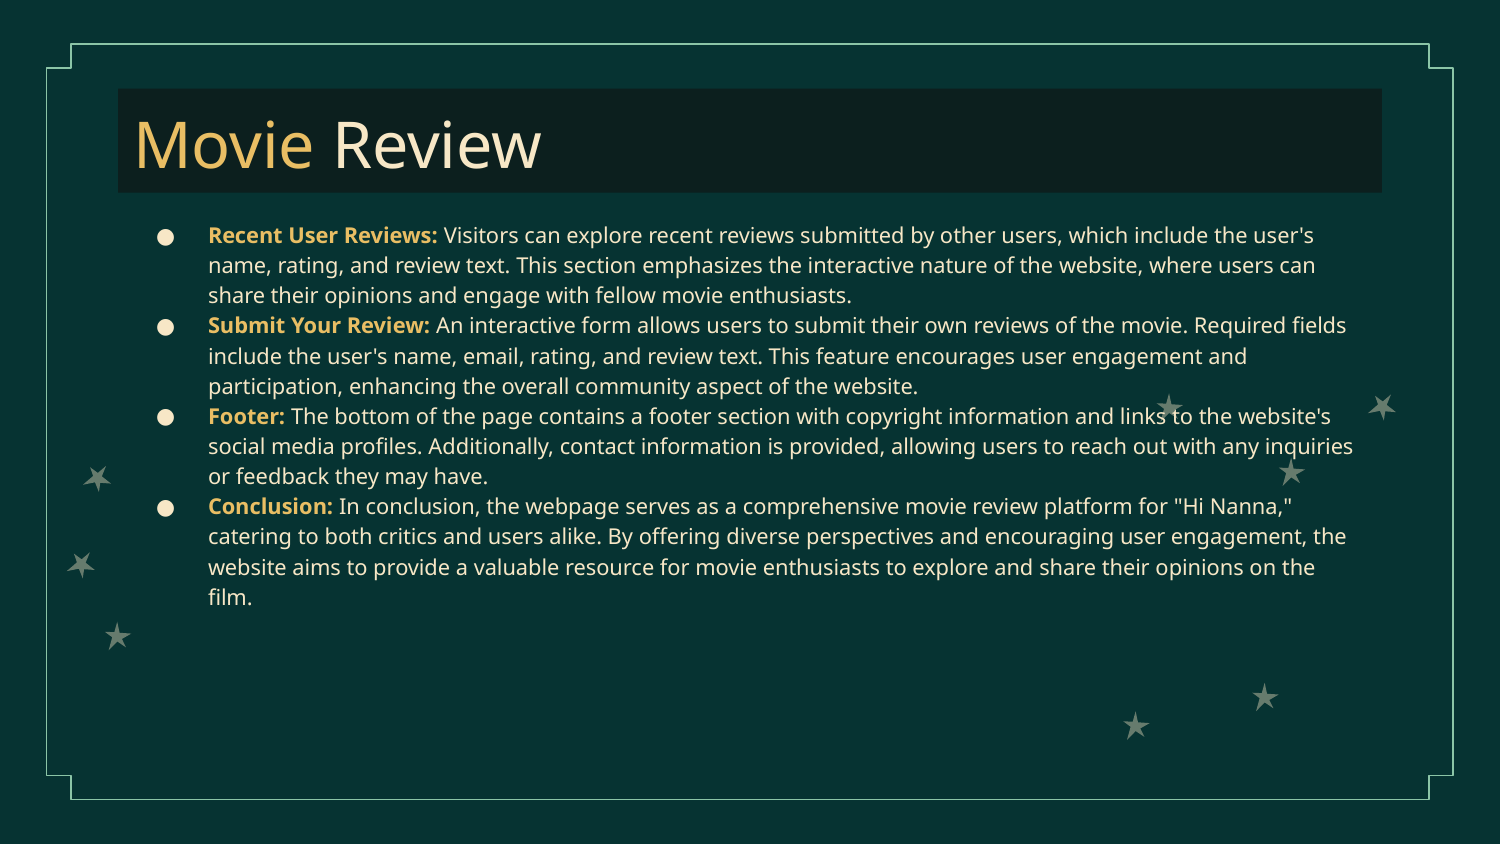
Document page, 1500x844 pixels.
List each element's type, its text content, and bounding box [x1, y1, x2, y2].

title Movie Review [118, 88, 1382, 193]
list Recent User Reviews: Visitors can explore recent reviews submitted by other users, which include the user's name, rating, and review text. This section emphasizes the interactive nature of the website, where users can share their opinions and engage with fellow movie enthusiasts. Submit Your Review: An interactive form allows users to submit their own reviews of the movie. Required fields include the user's name, email, rating, and review text. This feature encourages user engagement and participation, enhancing the overall community aspect of the website. Footer: The bottom of the page contains a footer section with copyright information and links to the website's social media profiles. Additionally, contact information is provided, allowing users to reach out with any inquiries or feedback they may have. Conclusion: In conclusion, the webpage serves as a comprehensive movie review platform for "Hi Nanna," catering to both critics and users alike. By offering diverse perspectives and encouraging user engagement, the website aims to provide a valuable resource for movie enthusiasts to explore and share their opinions on the film. [118, 202, 1382, 756]
